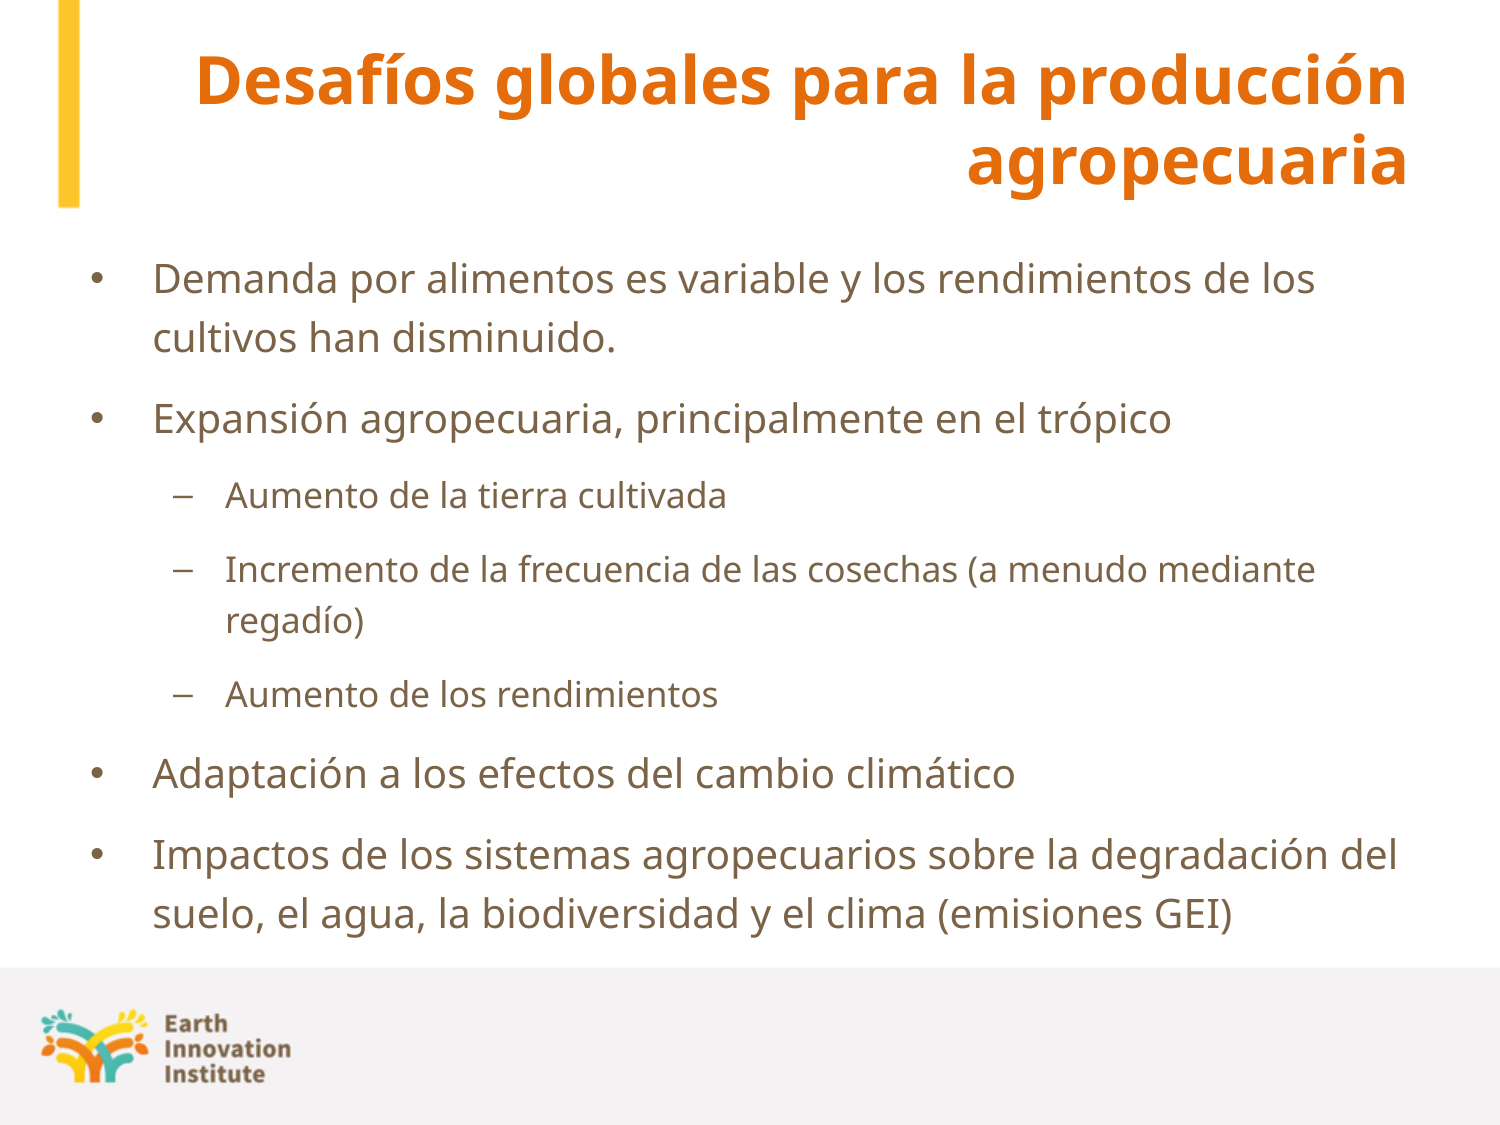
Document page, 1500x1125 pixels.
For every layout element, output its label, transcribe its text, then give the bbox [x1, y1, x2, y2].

title Desafíos globales para la producción agropecuaria [85, 28, 1425, 207]
picture [0, 0, 1500, 1125]
list Demanda por alimentos es variable y los rendimientos de los cultivos han disminuido. Expansión agropecuaria, principalmente en el trópico Aumento de la tierra cultivada Incremento de la frecuencia de las cosechas (a menudo mediante regadío) Aumento de los rendimientos Adaptación a los efectos del cambio climático Impactos de los sistemas agropecuarios sobre la degradación del suelo, el agua, la biodiversidad y el clima (emisiones GEI) [75, 236, 1425, 956]
